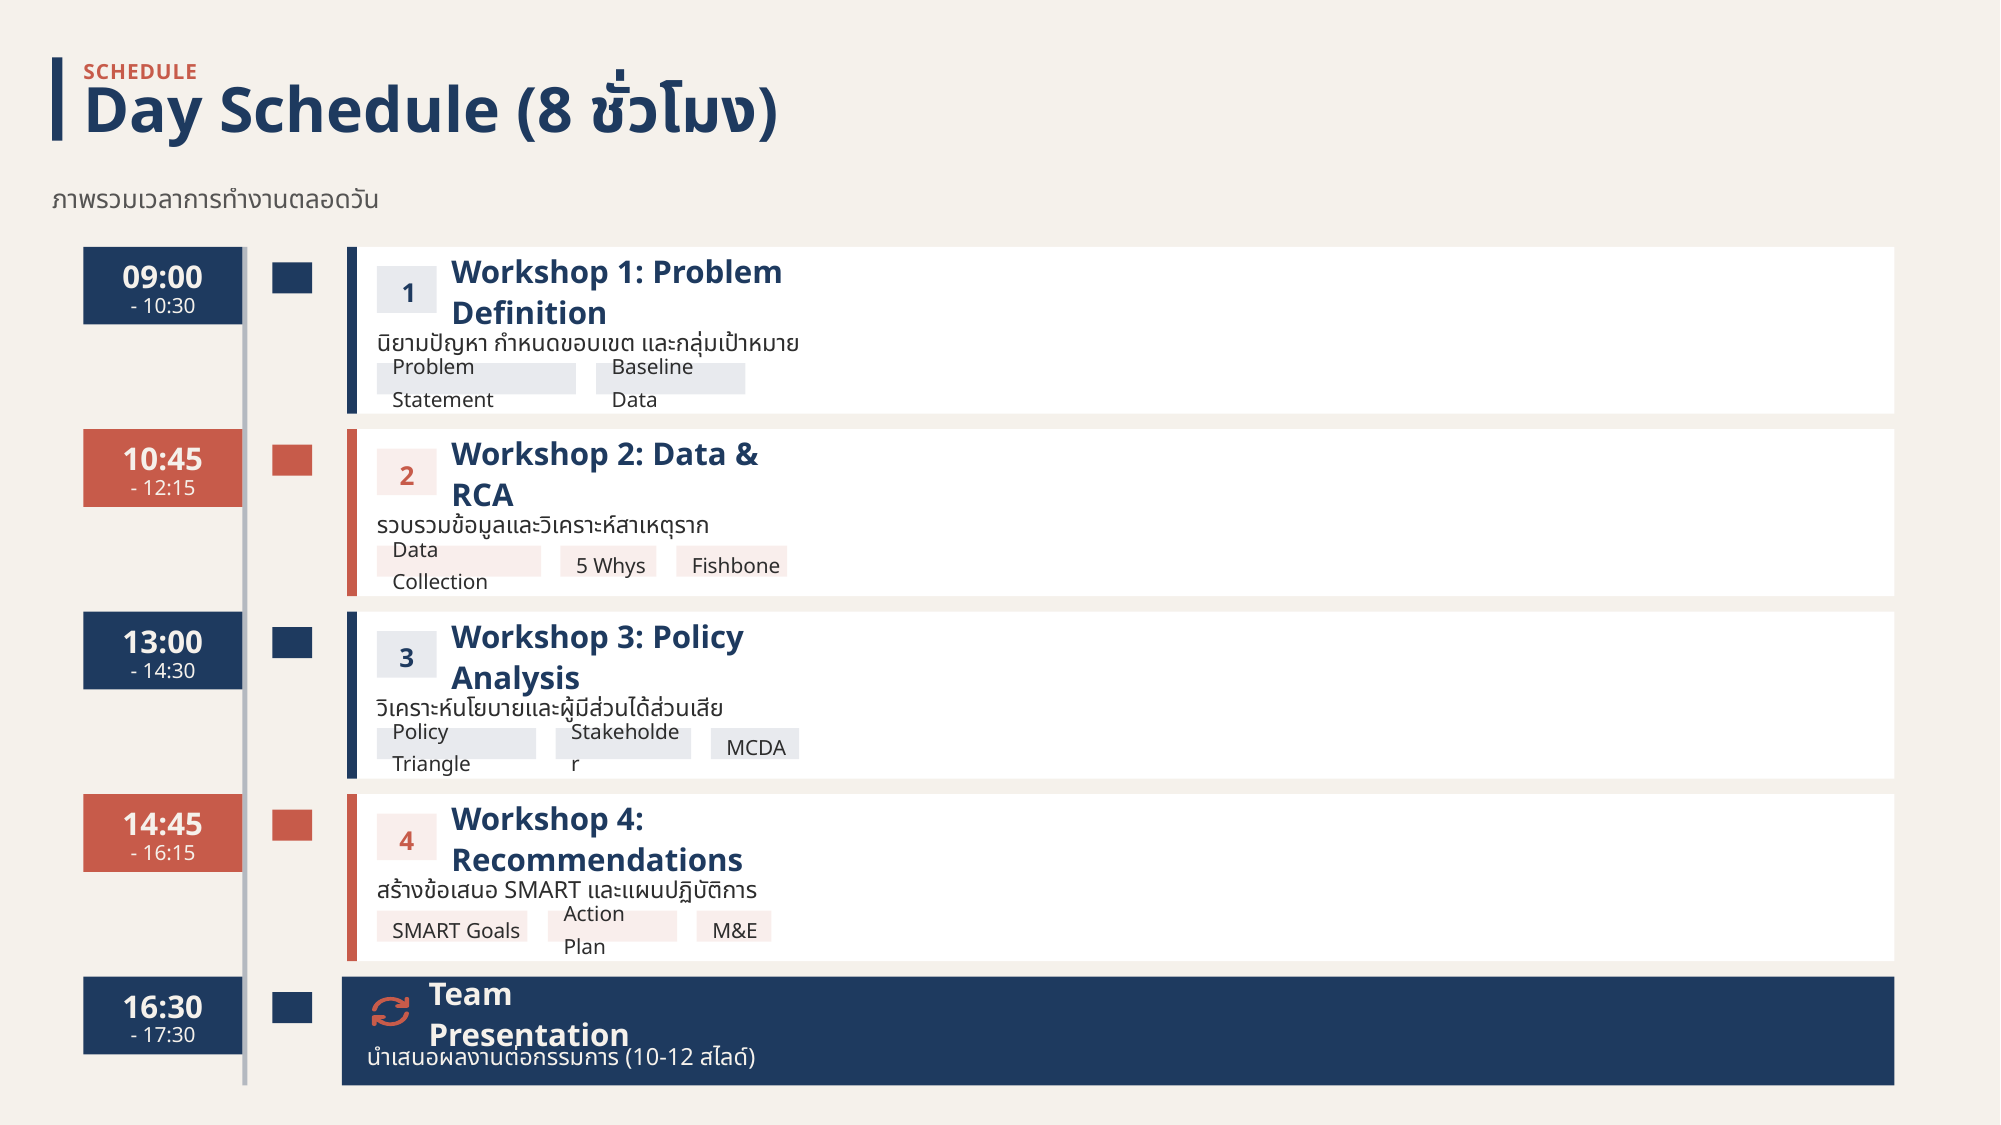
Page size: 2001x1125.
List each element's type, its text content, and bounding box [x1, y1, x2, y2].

text_box Day Schedule (8 ชั่วโมง) [83, 83, 789, 146]
text_box [83, 246, 243, 325]
text_box SCHEDULE [83, 52, 769, 83]
text_box 09:00 [90, 258, 235, 290]
text_box [272, 262, 313, 294]
text_box 16:30 [90, 988, 235, 1020]
text_box [83, 794, 243, 872]
text_box [372, 996, 410, 1012]
text_box - 12:15 [93, 471, 233, 496]
text_box - 14:30 [93, 654, 233, 678]
text_box 14:45 [90, 805, 235, 837]
text_box - 16:15 [93, 836, 233, 860]
text_box [242, 246, 248, 1086]
text_box [83, 976, 243, 1055]
text_box 13:00 [90, 623, 235, 655]
text_box [272, 444, 313, 476]
text_box Team Presentation [428, 995, 691, 1027]
text_box [83, 611, 243, 690]
text_box - 17:30 [93, 1019, 233, 1043]
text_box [346, 246, 1895, 962]
text_box 10:45 [90, 440, 235, 472]
text_box [272, 809, 313, 841]
text_box [83, 429, 243, 507]
text_box - 10:30 [93, 289, 233, 313]
text_box ภาพรวมเวลาการทำงานตลอดวัน [52, 177, 1961, 214]
text_box [272, 627, 313, 659]
text_box [272, 992, 313, 1024]
text_box [52, 57, 63, 141]
text_box นำเสนอผลงานต่อกรรมการ (10-12 สไลด์) [366, 1038, 1881, 1066]
text_box [371, 1011, 409, 1027]
text_box [341, 976, 1895, 1086]
